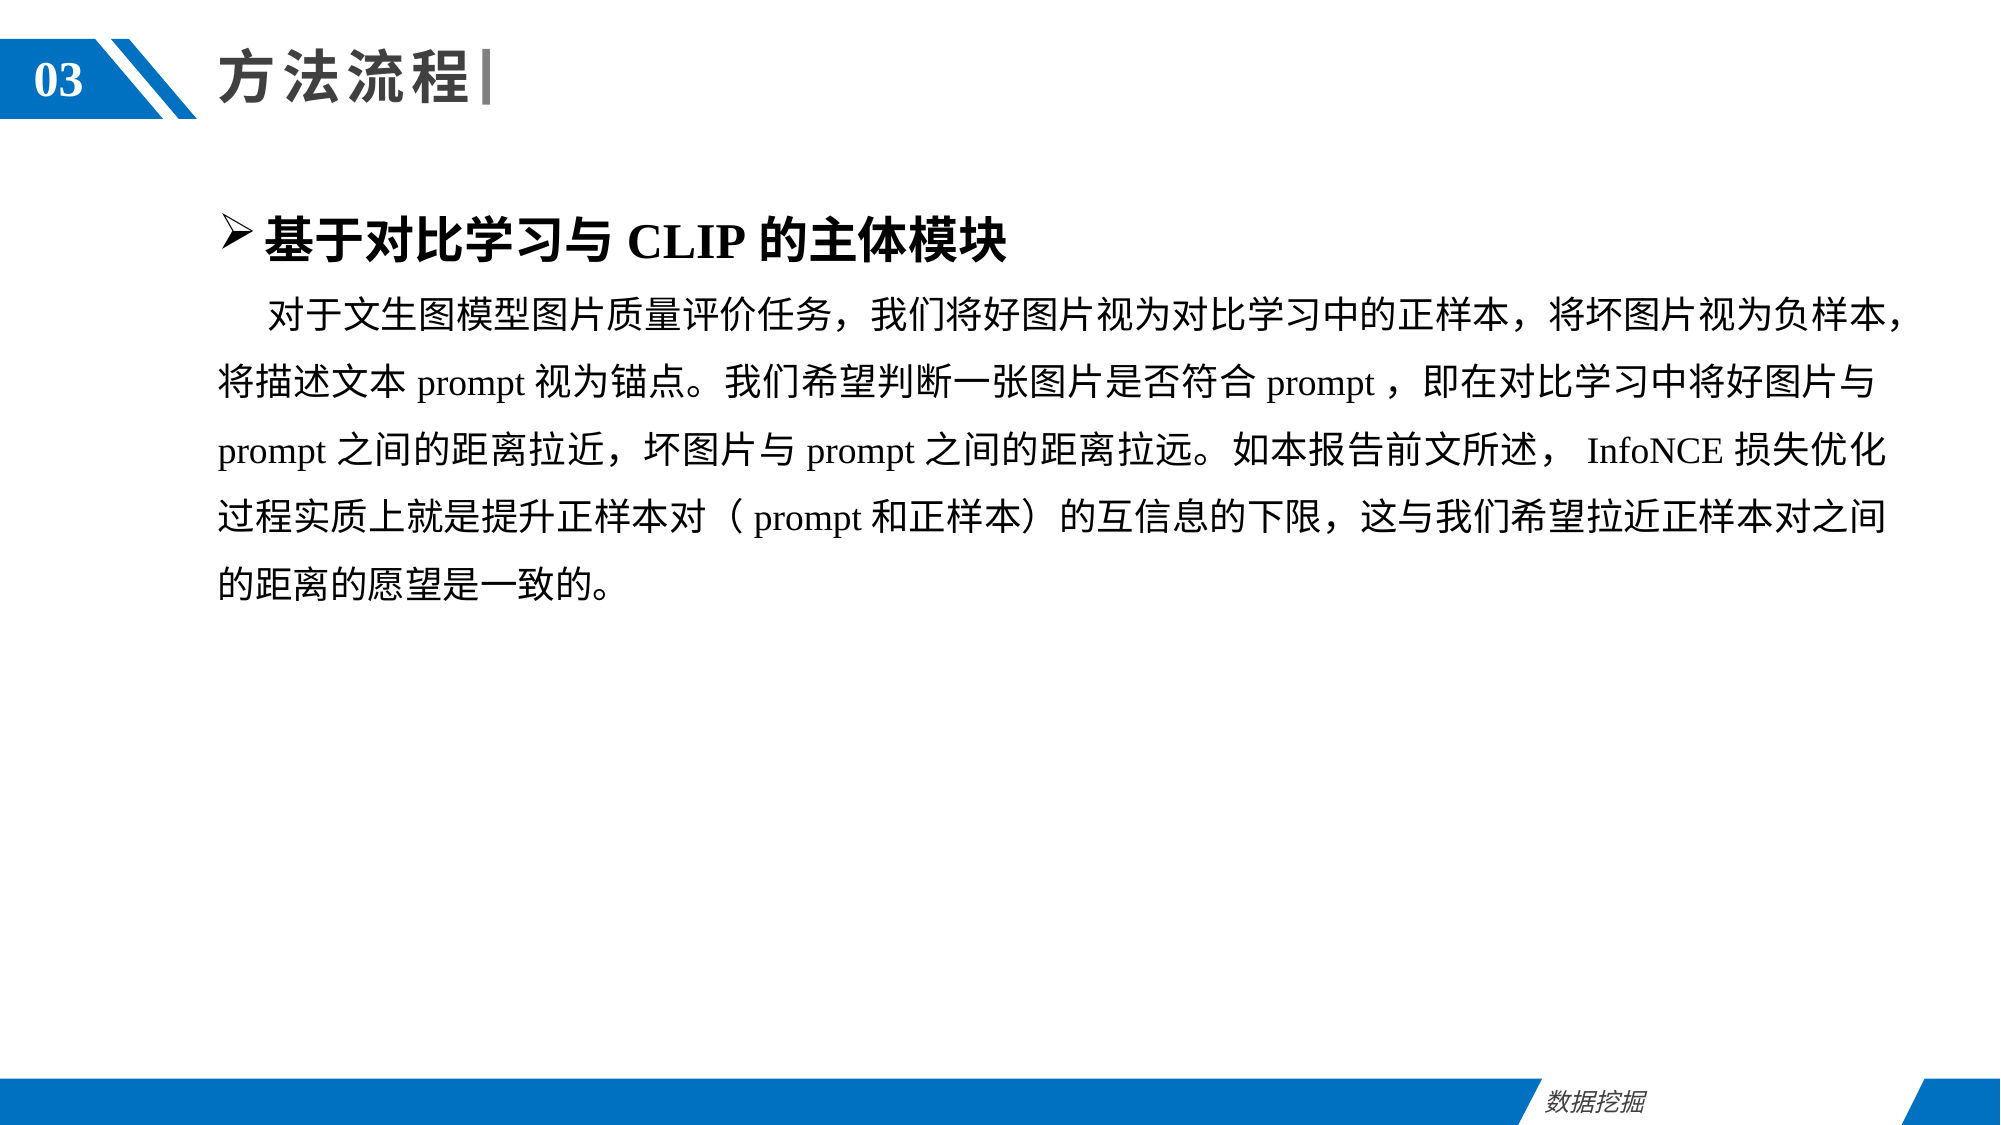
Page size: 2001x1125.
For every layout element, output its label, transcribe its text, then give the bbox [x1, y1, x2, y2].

text_box 方法流程 [203, 33, 637, 118]
text_box 基于对比学习与CLIP的主体模块 对于文生图模型图片质量评价任务，我们将好图片视为对比学习中的正样本，将坏图片视为负样本，将描述文本prompt视为锚点。我们希望判断一张图片是否符合prompt，即在对比学习中将好图片与prompt之间的距离拉近，坏图片与prompt之间的距离拉远。如本报告前文所述，InfoNCE损失优化过程实质上就是提升正样本对（prompt和正样本）的互信息的下限，这与我们希望拉近正样本对之间的距离的愿望是一致的。 [203, 170, 1902, 613]
text_box [481, 48, 491, 106]
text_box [0, 38, 197, 119]
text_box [0, 1078, 2000, 1125]
